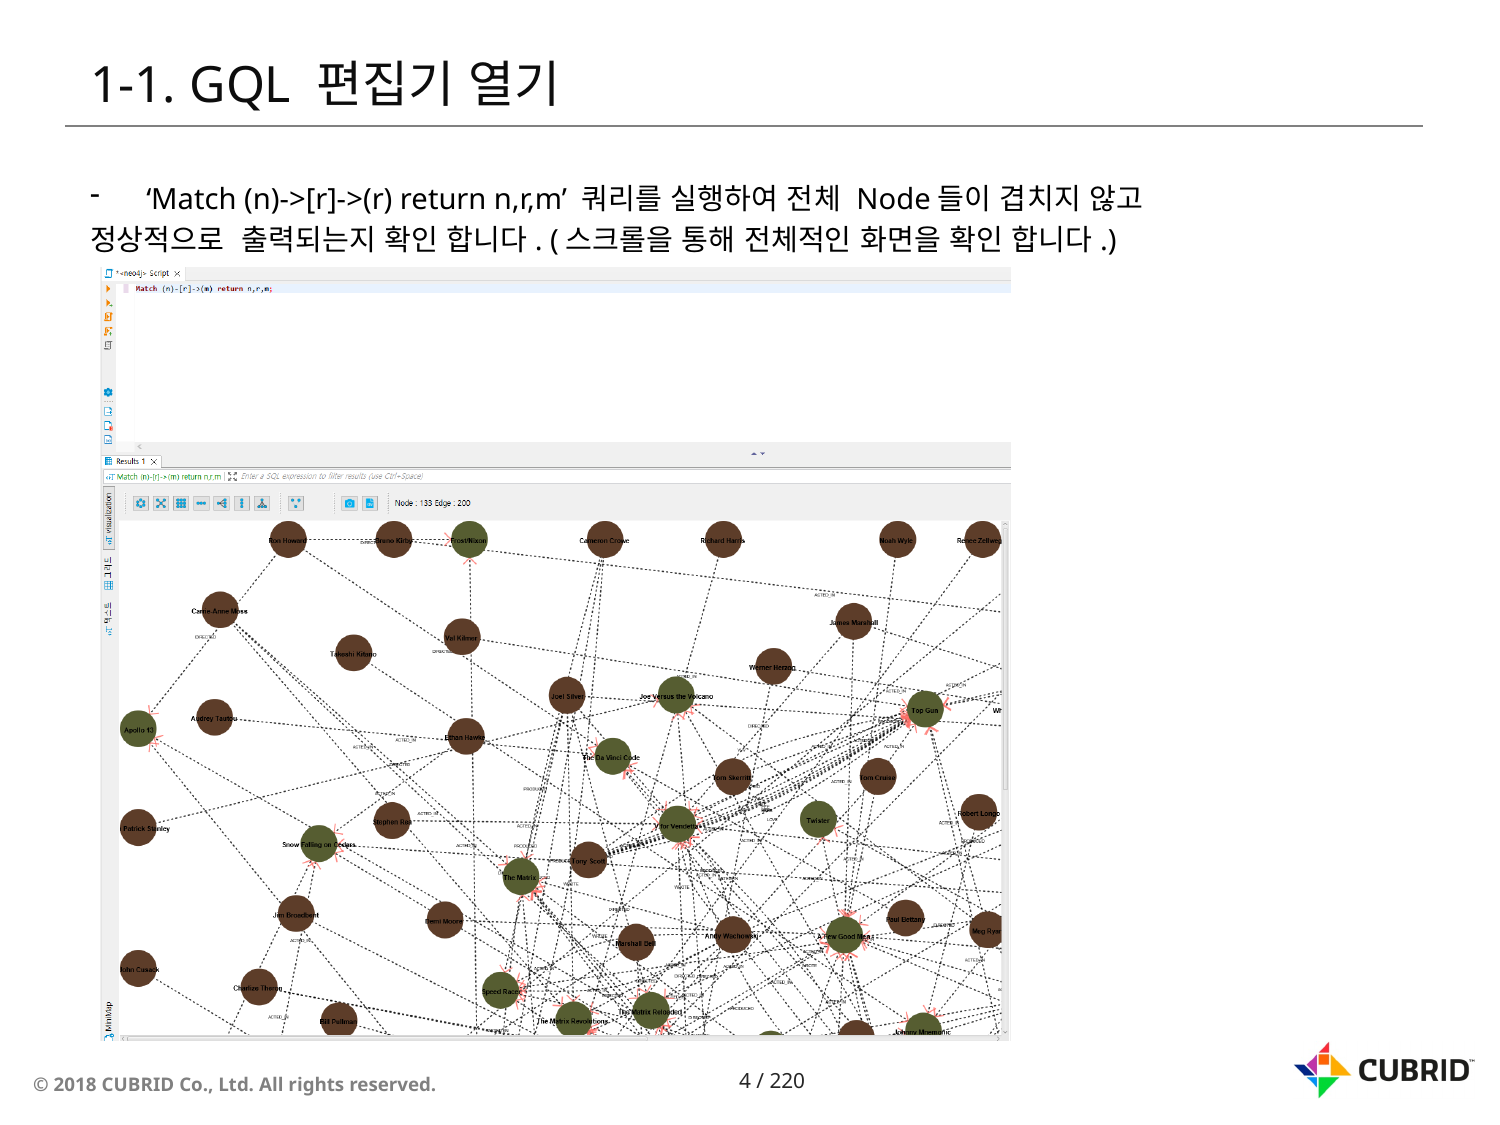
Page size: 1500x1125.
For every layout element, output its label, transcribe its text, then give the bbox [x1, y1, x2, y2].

list ‘Match (n)->[r]->(r) return n,r,m’ 쿼리를 실행하여 전체 Node들이 겹치지 않고 정상적으로 출력되는지 확인 합니다. (스크롤을 통해 전체적인 화면을 확인 합니다.) [75, 172, 1425, 1005]
picture [1293, 1041, 1475, 1099]
picture [100, 266, 1011, 1041]
title 1-1. GQL 편집기 열기 [75, 45, 1425, 126]
